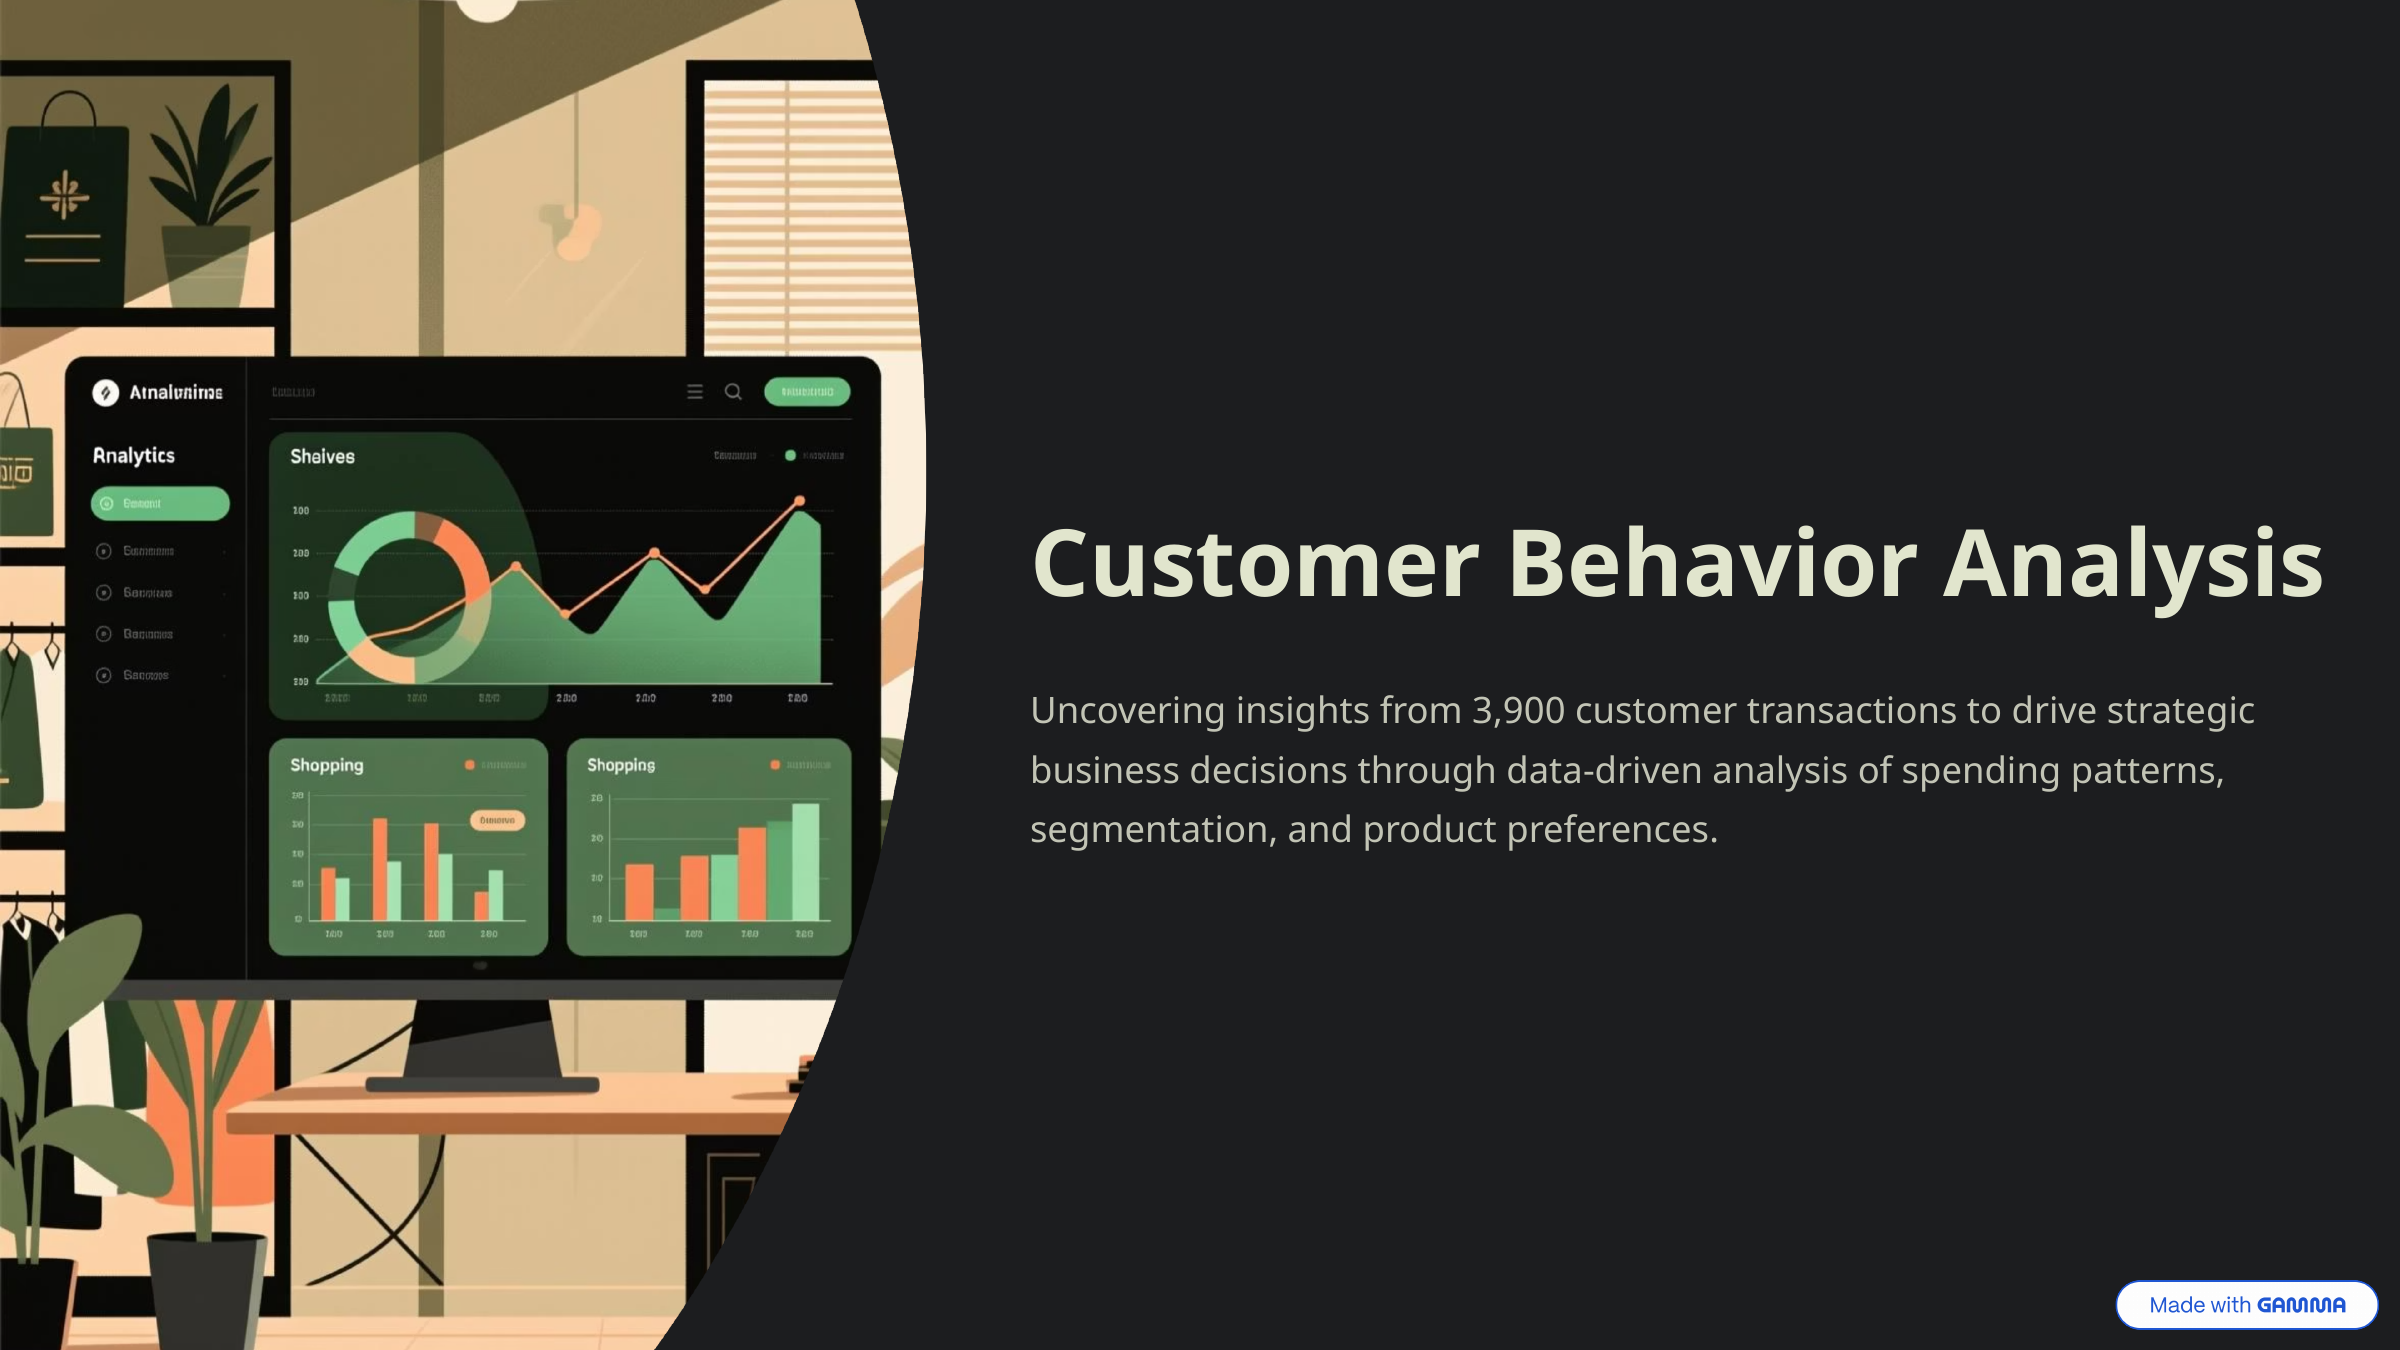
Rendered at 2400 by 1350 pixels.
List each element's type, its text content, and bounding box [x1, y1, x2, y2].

picture [2106, 1271, 2389, 1339]
picture [0, 0, 945, 1350]
text_box Uncovering insights from 3,900 customer transactions to drive strategic business decisions through data-driven analysis of spending patterns, segmentation, and product preferences. [1030, 671, 2270, 851]
text_box Customer Behavior Analysis [1030, 499, 2230, 616]
